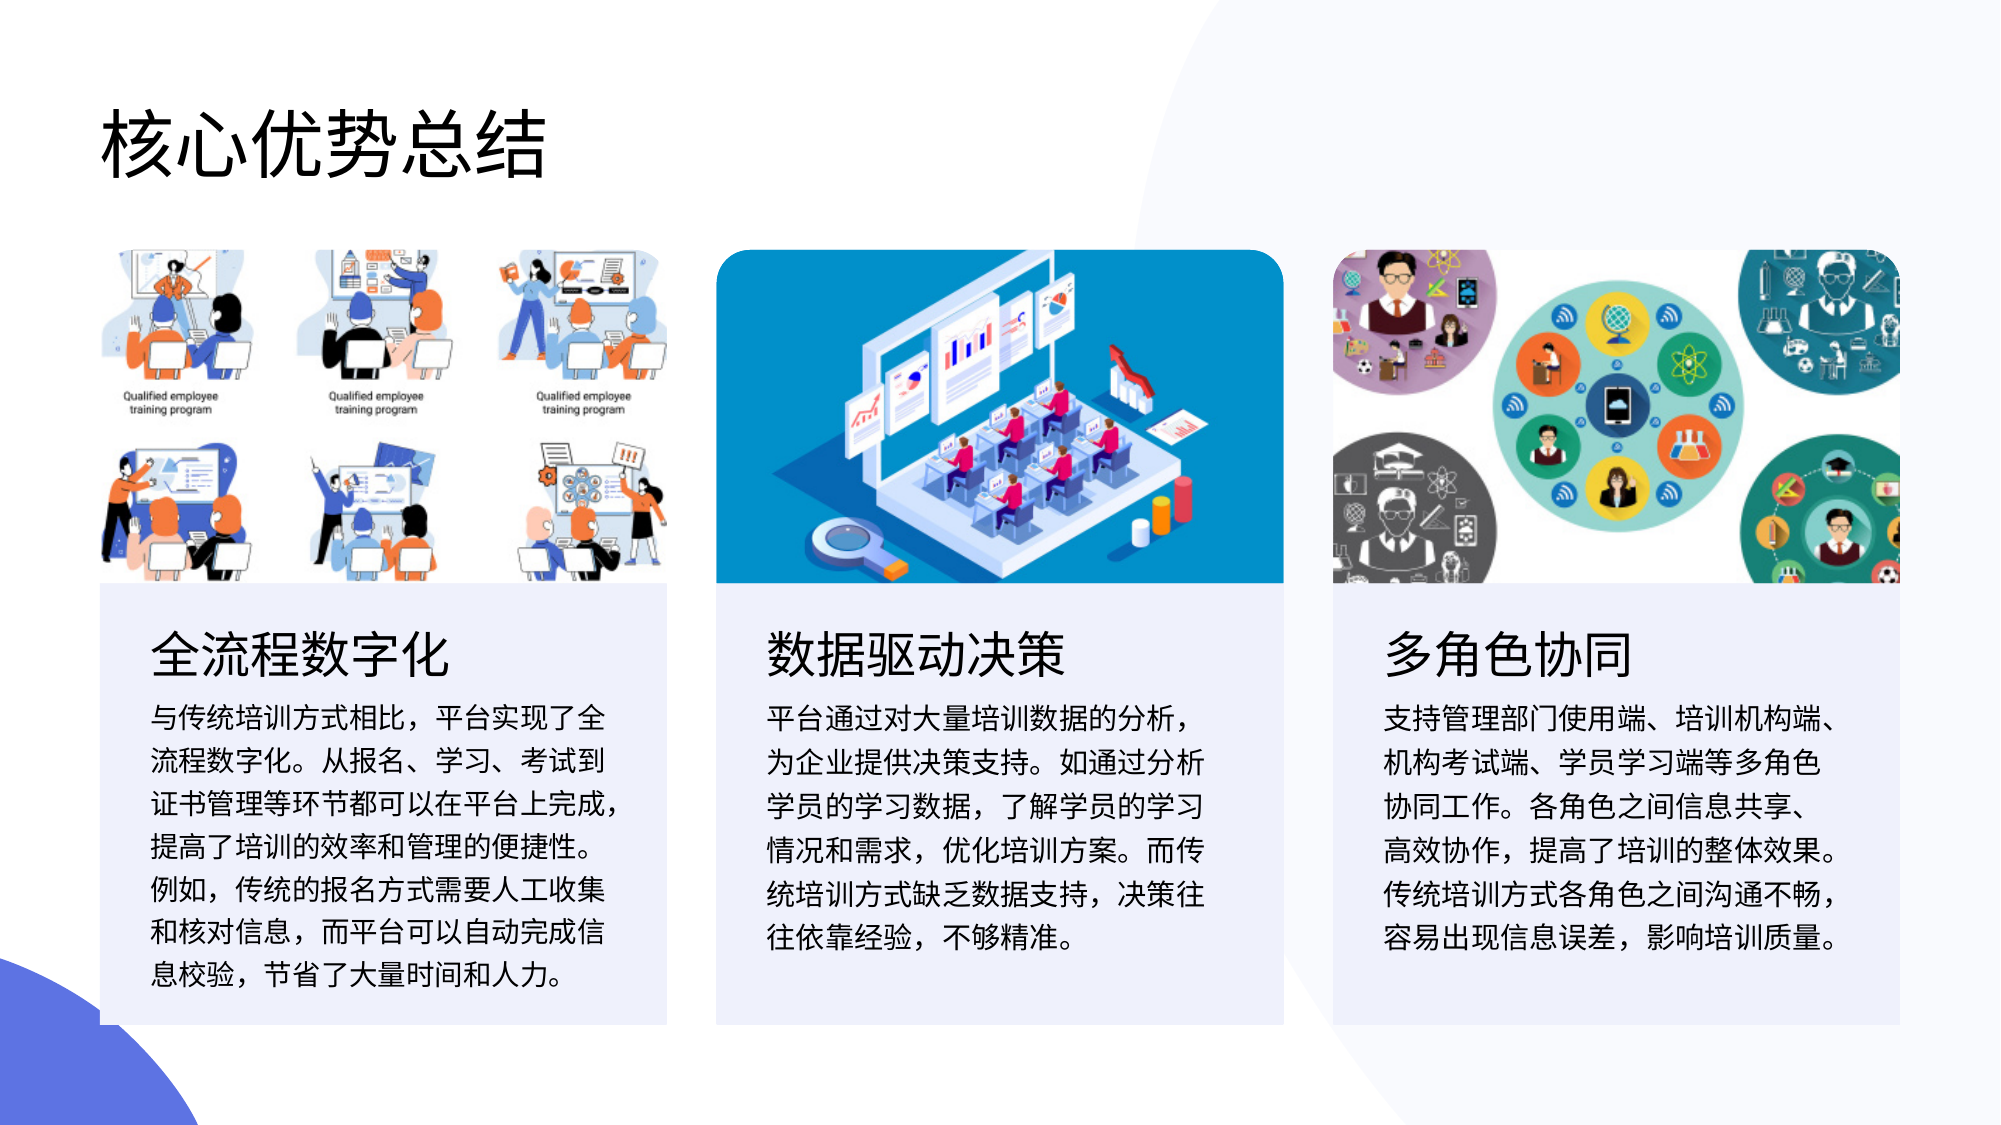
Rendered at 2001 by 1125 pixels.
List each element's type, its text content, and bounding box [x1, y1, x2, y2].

list 平台通过对大量培训数据的分析，为企业提供决策支持。如通过分析学员的学习数据，了解学员的学习情况和需求，优化培训方案。而传统培训方式缺乏数据支持，决策往往依靠经验，不够精准。 [766, 691, 1234, 992]
text_box [99, 249, 667, 584]
text_box [716, 249, 1284, 584]
list [99, 584, 667, 1025]
text_box [1333, 249, 1900, 584]
list [1333, 584, 1900, 1025]
title 核心优势总结 [99, 87, 1900, 188]
list 支持管理部门使用端、培训机构端、机构考试端、学员学习端等多角色协同工作。各角色之间信息共享、高效协作，提高了培训的整体效果。传统培训方式各角色之间沟通不畅，容易出现信息误差，影响培训质量。 [1383, 691, 1850, 992]
list [716, 584, 1284, 1025]
list 多角色协同 [1383, 616, 1850, 684]
list 全流程数字化 [150, 616, 617, 684]
list 与传统培训方式相比，平台实现了全流程数字化。从报名、学习、考试到证书管理等环节都可以在平台上完成，提高了培训的效率和管理的便捷性。例如，传统的报名方式需要人工收集和核对信息，而平台可以自动完成信息校验，节省了大量时间和人力。 [150, 691, 617, 992]
list 数据驱动决策 [766, 616, 1234, 684]
